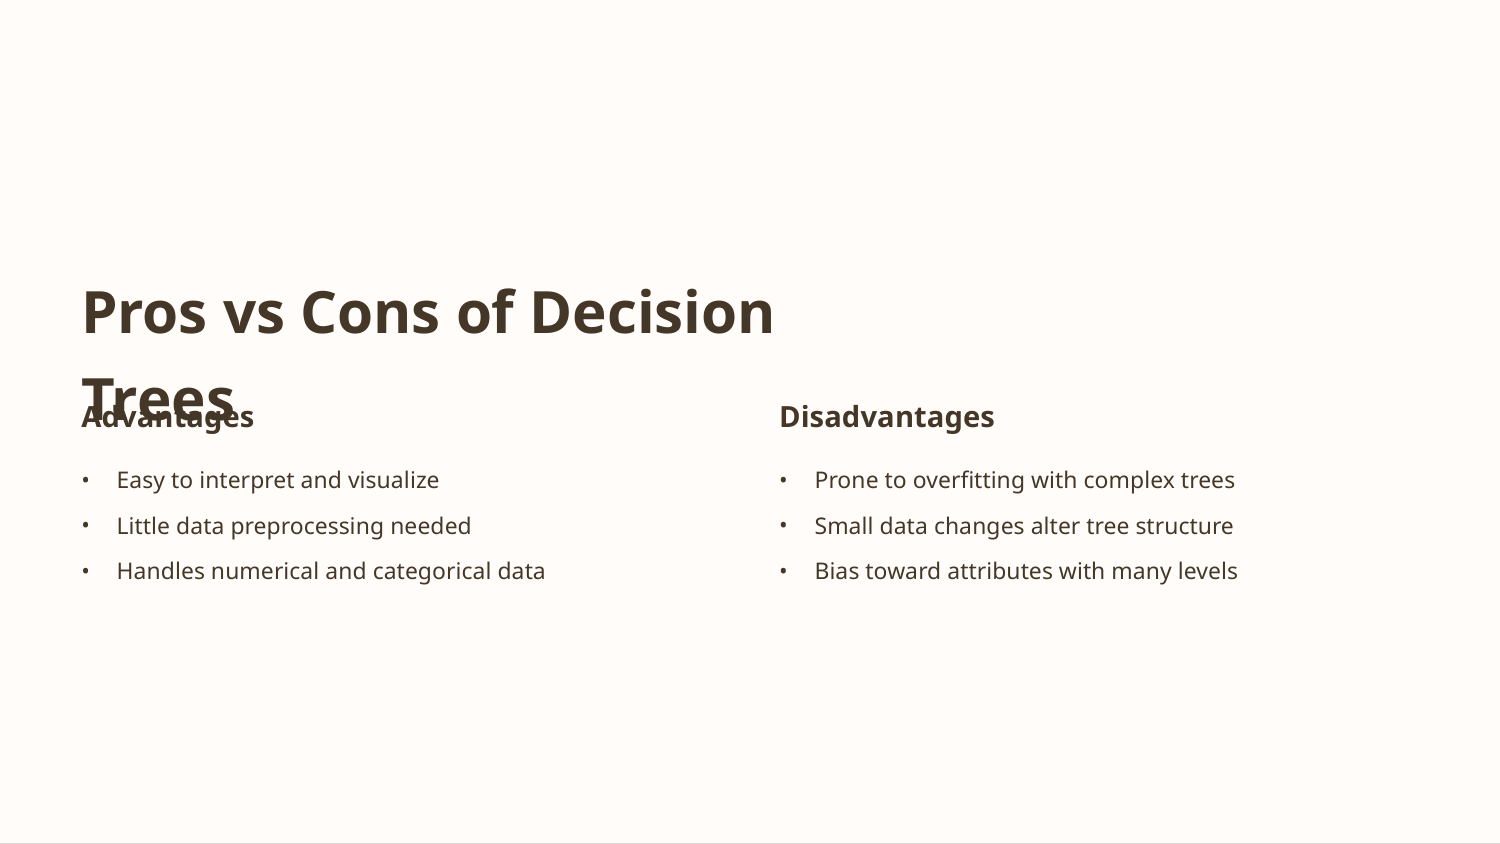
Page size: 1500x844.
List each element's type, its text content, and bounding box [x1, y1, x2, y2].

text_box Advantages [81, 389, 373, 426]
text_box Small data changes alter tree structure [779, 494, 1420, 532]
text_box Pros vs Cons of Decision Trees [81, 258, 872, 332]
text_box Disadvantages [779, 389, 1070, 426]
text_box Handles numerical and categorical data [81, 539, 722, 577]
text_box Little data preprocessing needed [81, 494, 722, 532]
text_box Easy to interpret and visualize [81, 448, 722, 487]
text_box Bias toward attributes with many levels [779, 539, 1420, 577]
text_box Prone to overfitting with complex trees [779, 448, 1420, 487]
